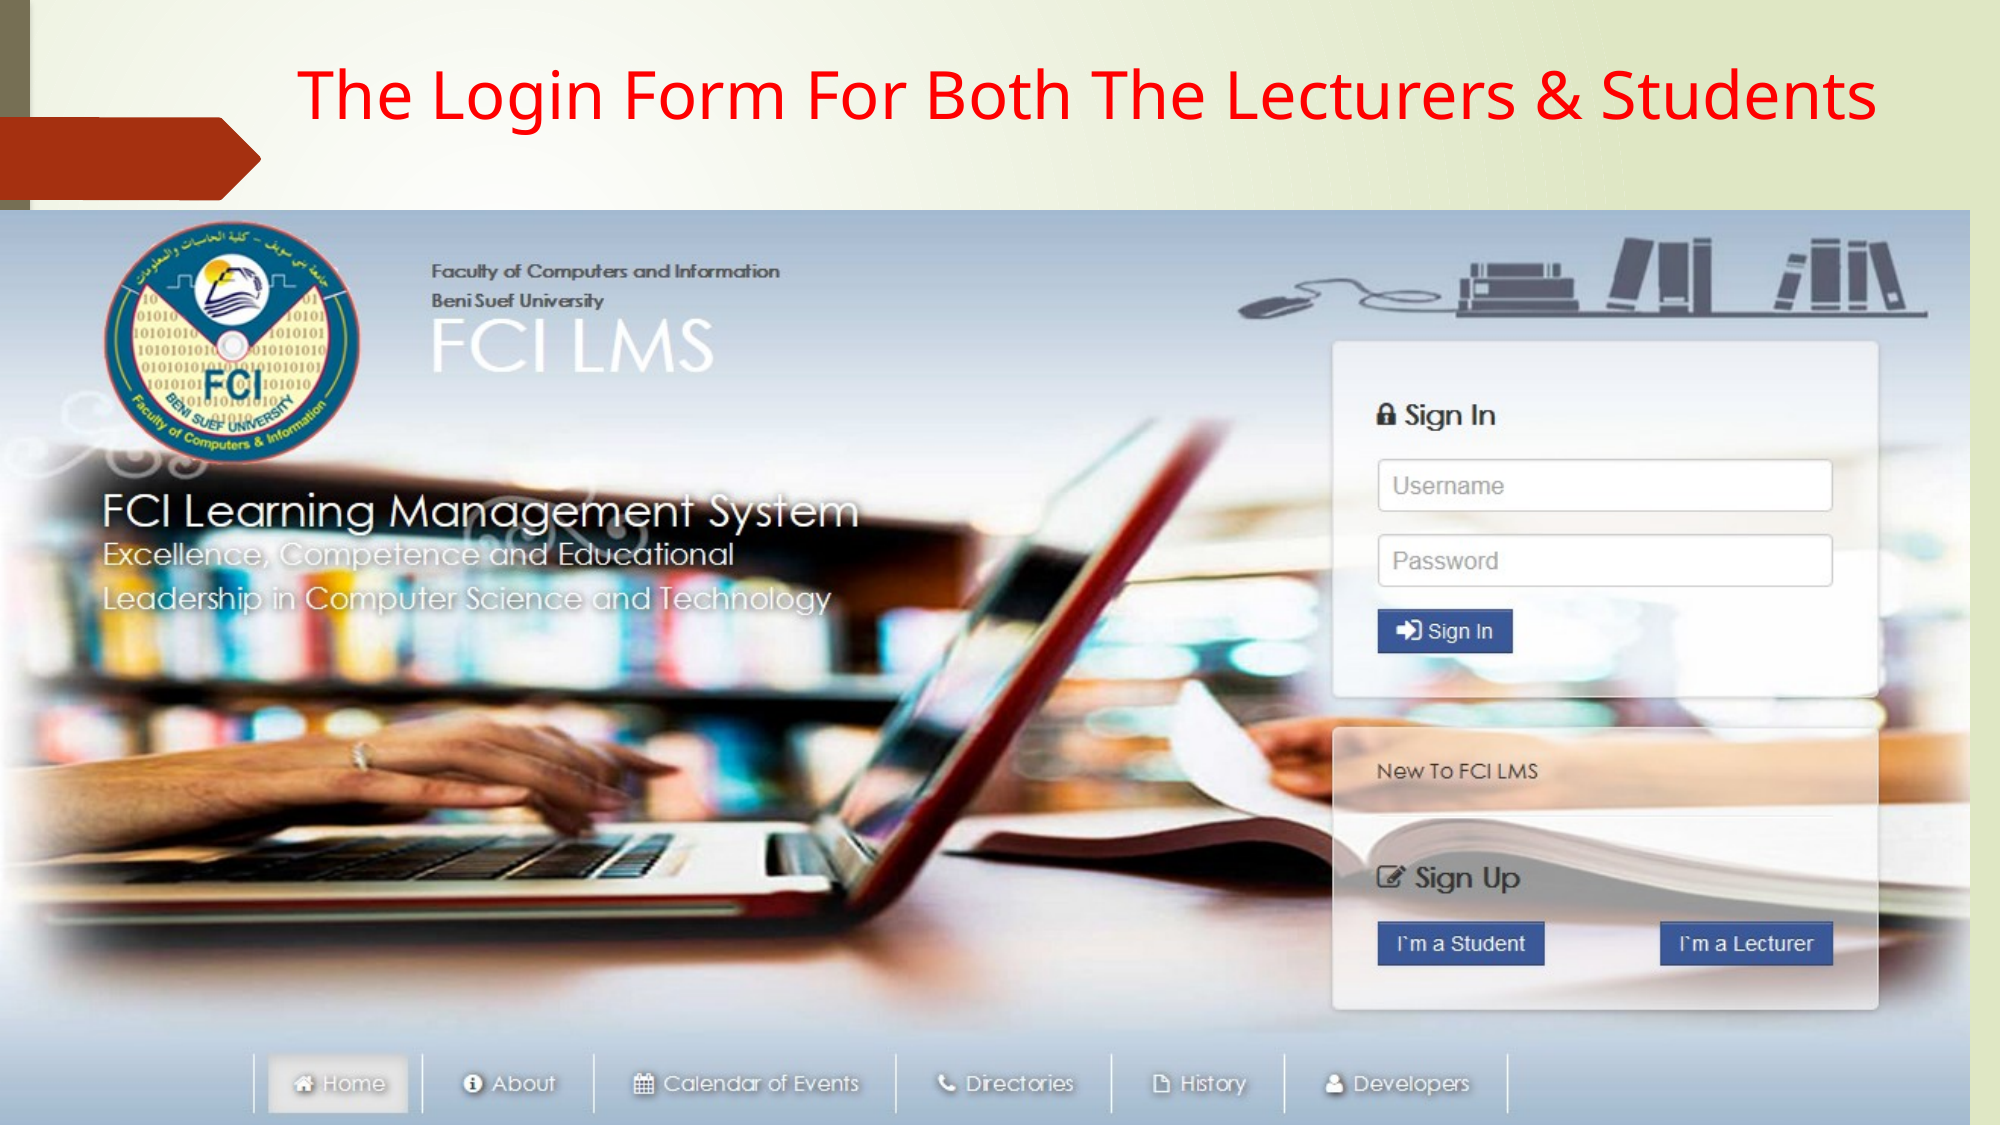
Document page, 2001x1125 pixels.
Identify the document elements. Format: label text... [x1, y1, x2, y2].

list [0, 210, 1970, 1125]
title The Login Form For Both The Lecturers & Students [278, 45, 1900, 150]
